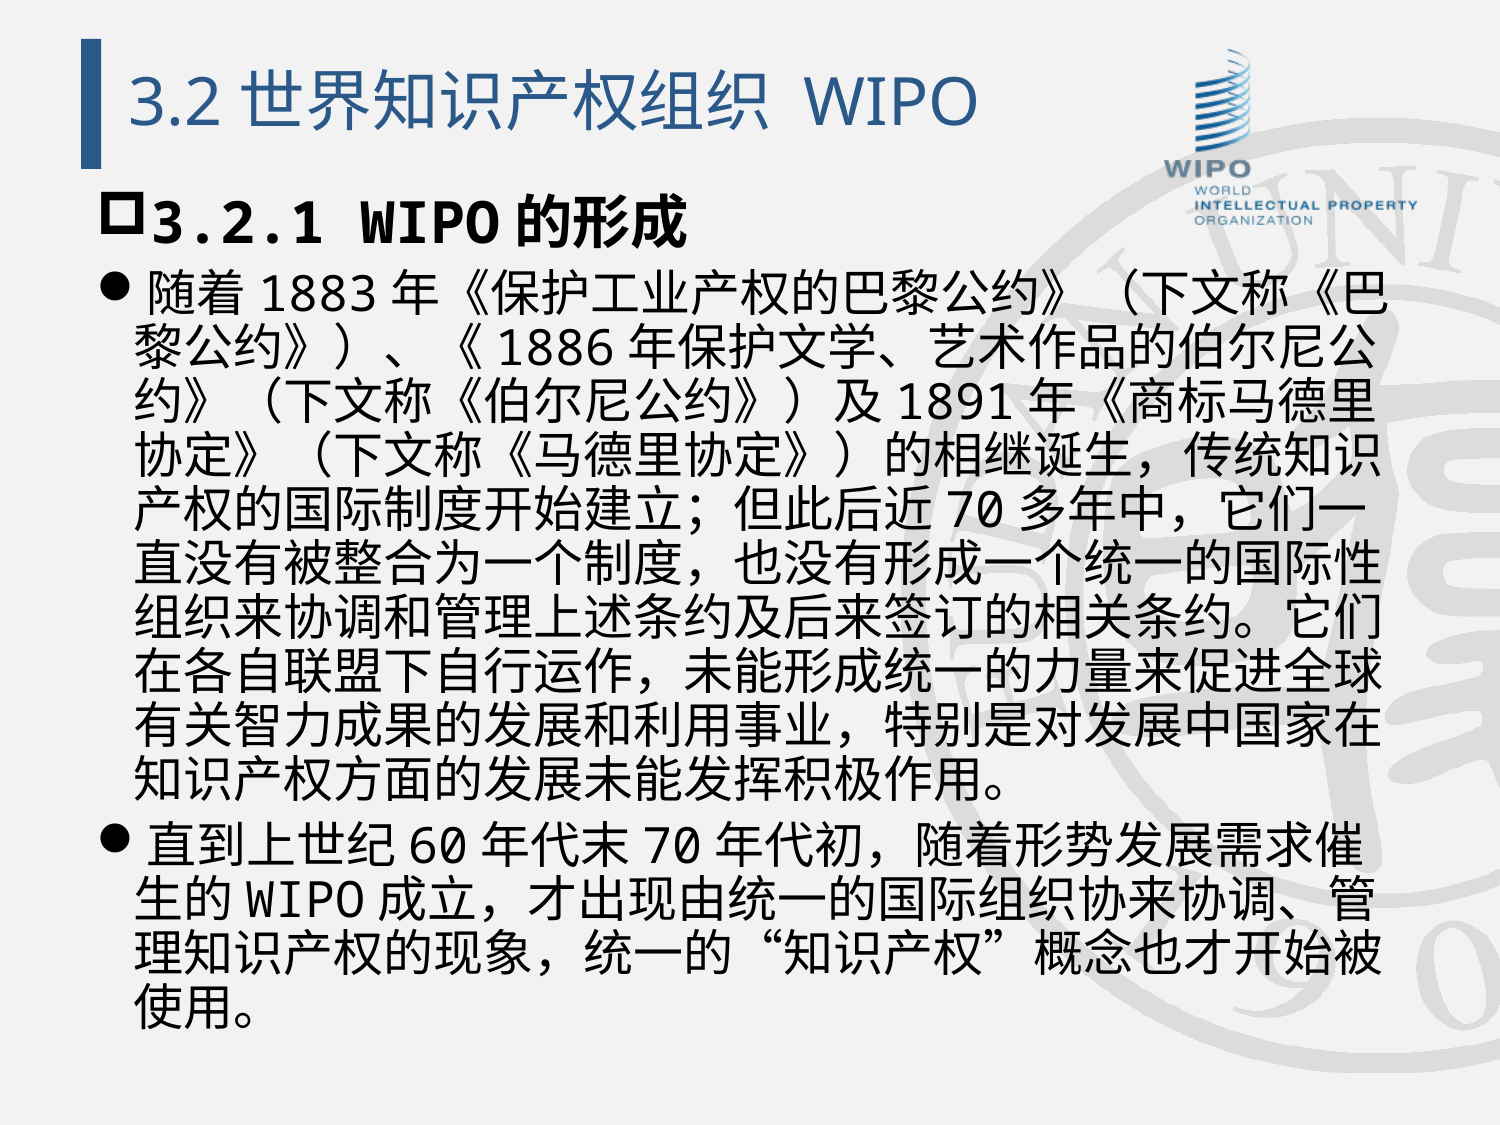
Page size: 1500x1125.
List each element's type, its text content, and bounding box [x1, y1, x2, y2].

list 3.2.1 WIPO的形成 随着1883年《保护工业产权的巴黎公约》（下文称《巴黎公约》）、《1886年保护文学、艺术作品的伯尔尼公约》（下文称《伯尔尼公约》）及1891年《商标马德里协定》（下文称《马德里协定》）的相继诞生，传统知识产权的国际制度开始建立；但此后近70多年中，它们一直没有被整合为一个制度，也没有形成一个统一的国际性组织来协调和管理上述条约及后来签订的相关条约。它们在各自联盟下自行运作，未能形成统一的力量来促进全球有关智力成果的发展和利用事业，特别是对发展中国家在知识产权方面的发展未能发挥积极作用。 直到上世纪60年代末70年代初，随着形势发展需求催生的WIPO成立，才出现由统一的国际组织协来协调、管理知识产权的现象，统一的“知识产权”概念也才开始被使用。 [81, 185, 1417, 1014]
picture [1164, 49, 1417, 225]
title 3.2世界知识产权组织 WIPO [113, 49, 1164, 159]
